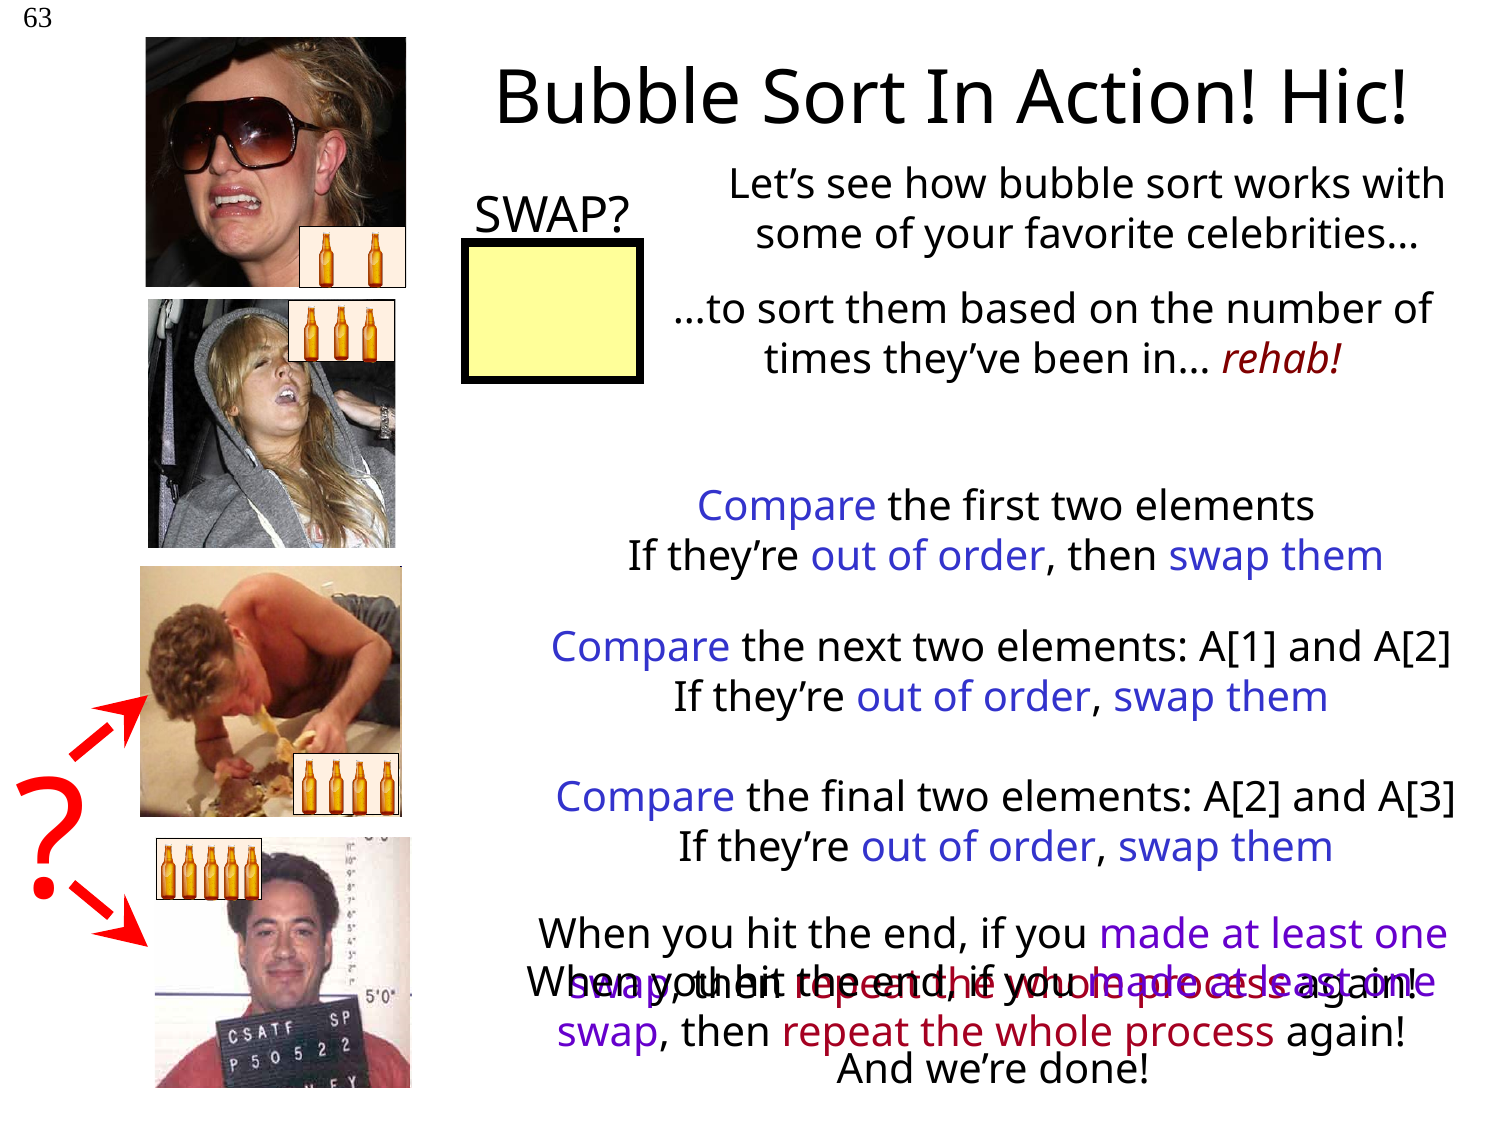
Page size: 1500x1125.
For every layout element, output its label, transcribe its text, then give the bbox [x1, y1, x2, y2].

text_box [141, 837, 413, 1088]
text_box Compare the next two elements: A[1] and A[2] If they’re out of order, swap them [418, 612, 1500, 728]
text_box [147, 299, 398, 548]
title Bubble Sort In Action! Hic! [403, 0, 1500, 188]
text_box Compare the first two elements If they’re out of order, then swap them [324, 446, 1500, 586]
text_box Compare the final two elements: A[2] and A[3] If they’re out of order, swap them [324, 762, 1500, 878]
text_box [449, 174, 656, 381]
text_box Let’s see how bubble sort works with some of your favorite celebrities… [674, 149, 1500, 265]
text_box When you hit the end, if you made at least one swap, then repeat the whole process again! [486, 899, 1500, 1015]
text_box …to sort them based on the number of times they’ve been in… rehab! [605, 274, 1500, 390]
text_box When you hit the end, if you made at least one swap, then repeat the whole process again! [474, 947, 1489, 1063]
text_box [145, 36, 407, 290]
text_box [140, 566, 415, 818]
slide_number 63 [0, 0, 68, 67]
text_box And we’re done! [486, 1034, 1500, 1100]
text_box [0, 694, 149, 948]
